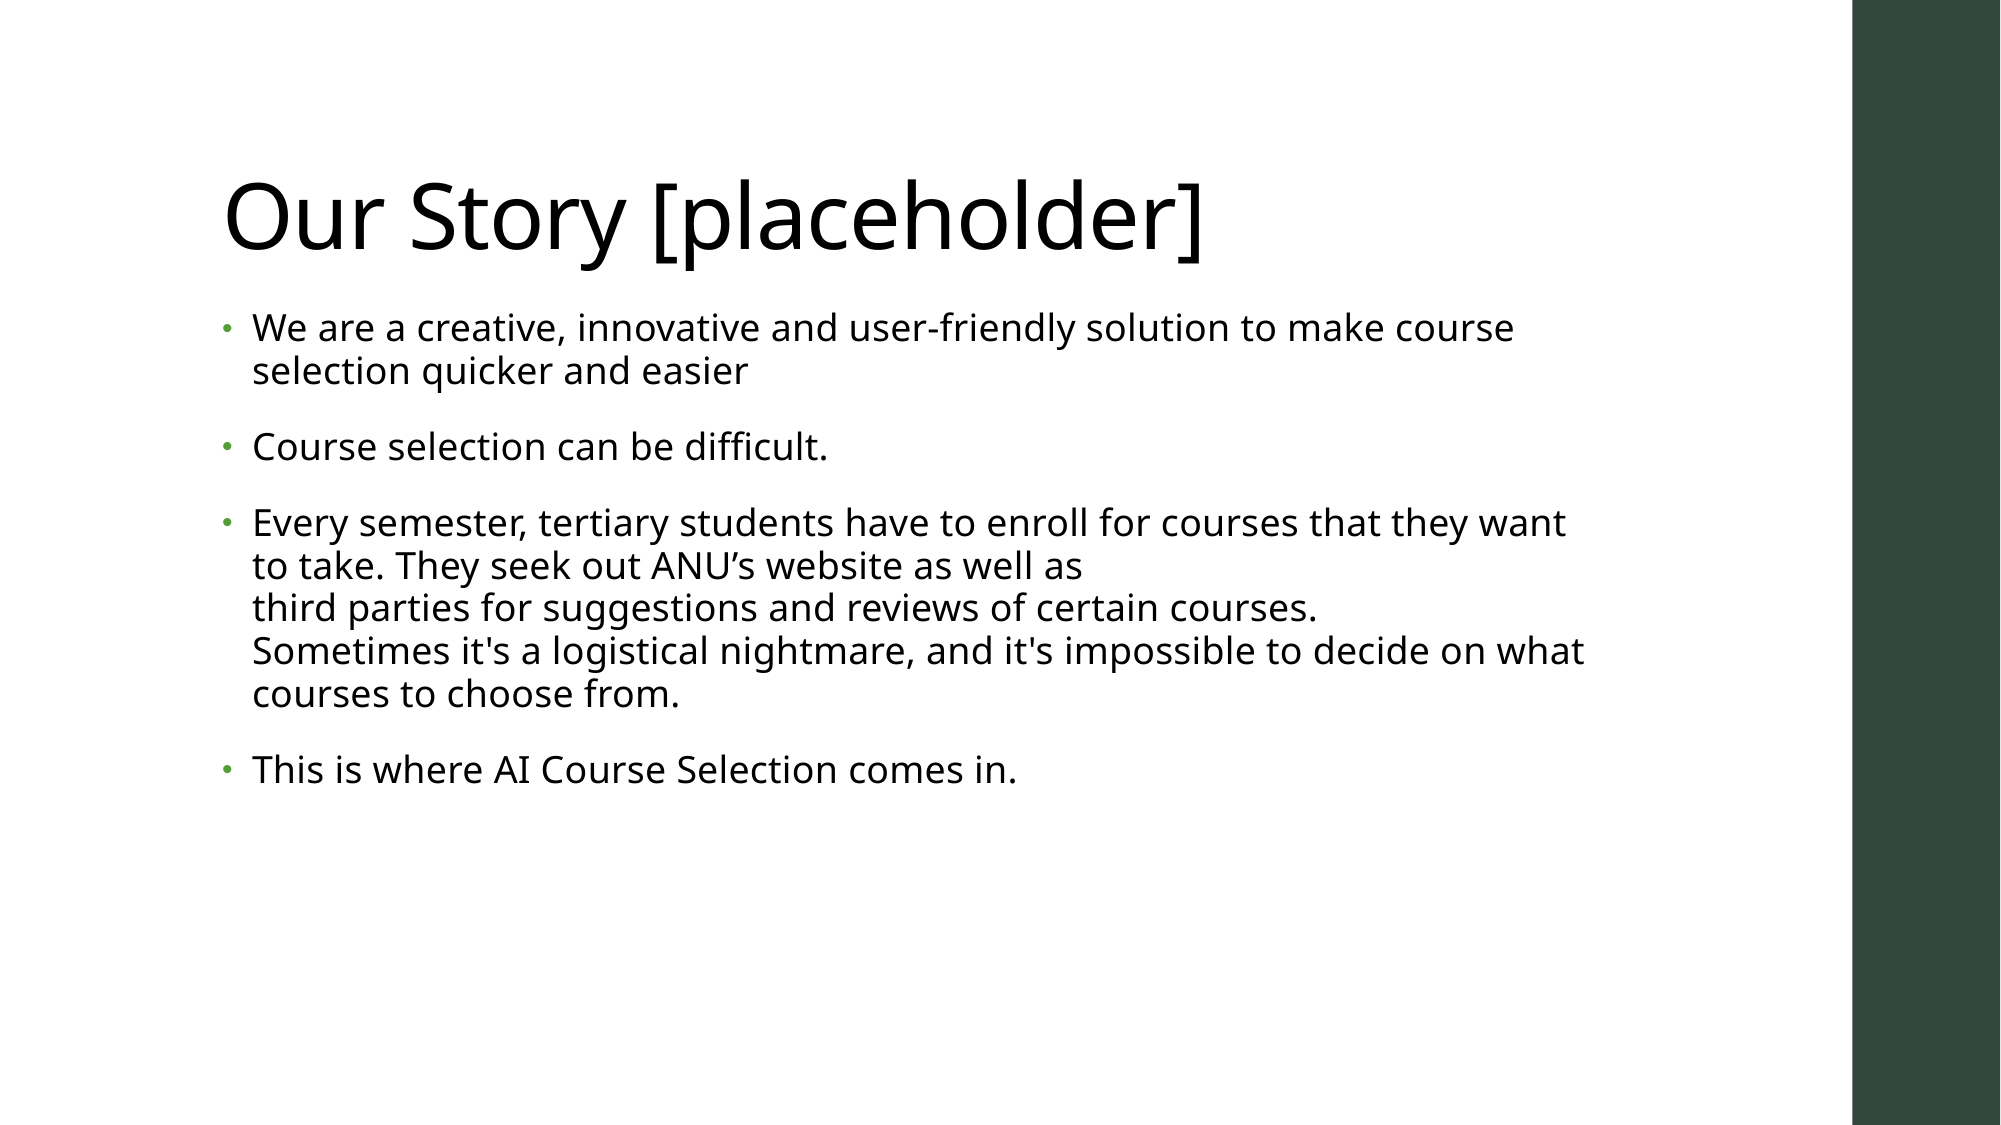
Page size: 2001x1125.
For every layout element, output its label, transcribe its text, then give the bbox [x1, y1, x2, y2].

title Our Story [placeholder] [206, 60, 1797, 278]
list We are a creative, innovative and user-friendly solution to make course selection quicker and easier Course selection can be difficult. Every semester, tertiary students have to enroll for courses that they want to take. They seek out ANU’s website as well as third parties for suggestions and reviews of certain courses. Sometimes it's a logistical nightmare, and it's impossible to decide on what courses to choose from. This is where AI Course Selection comes in. [206, 299, 1617, 1014]
